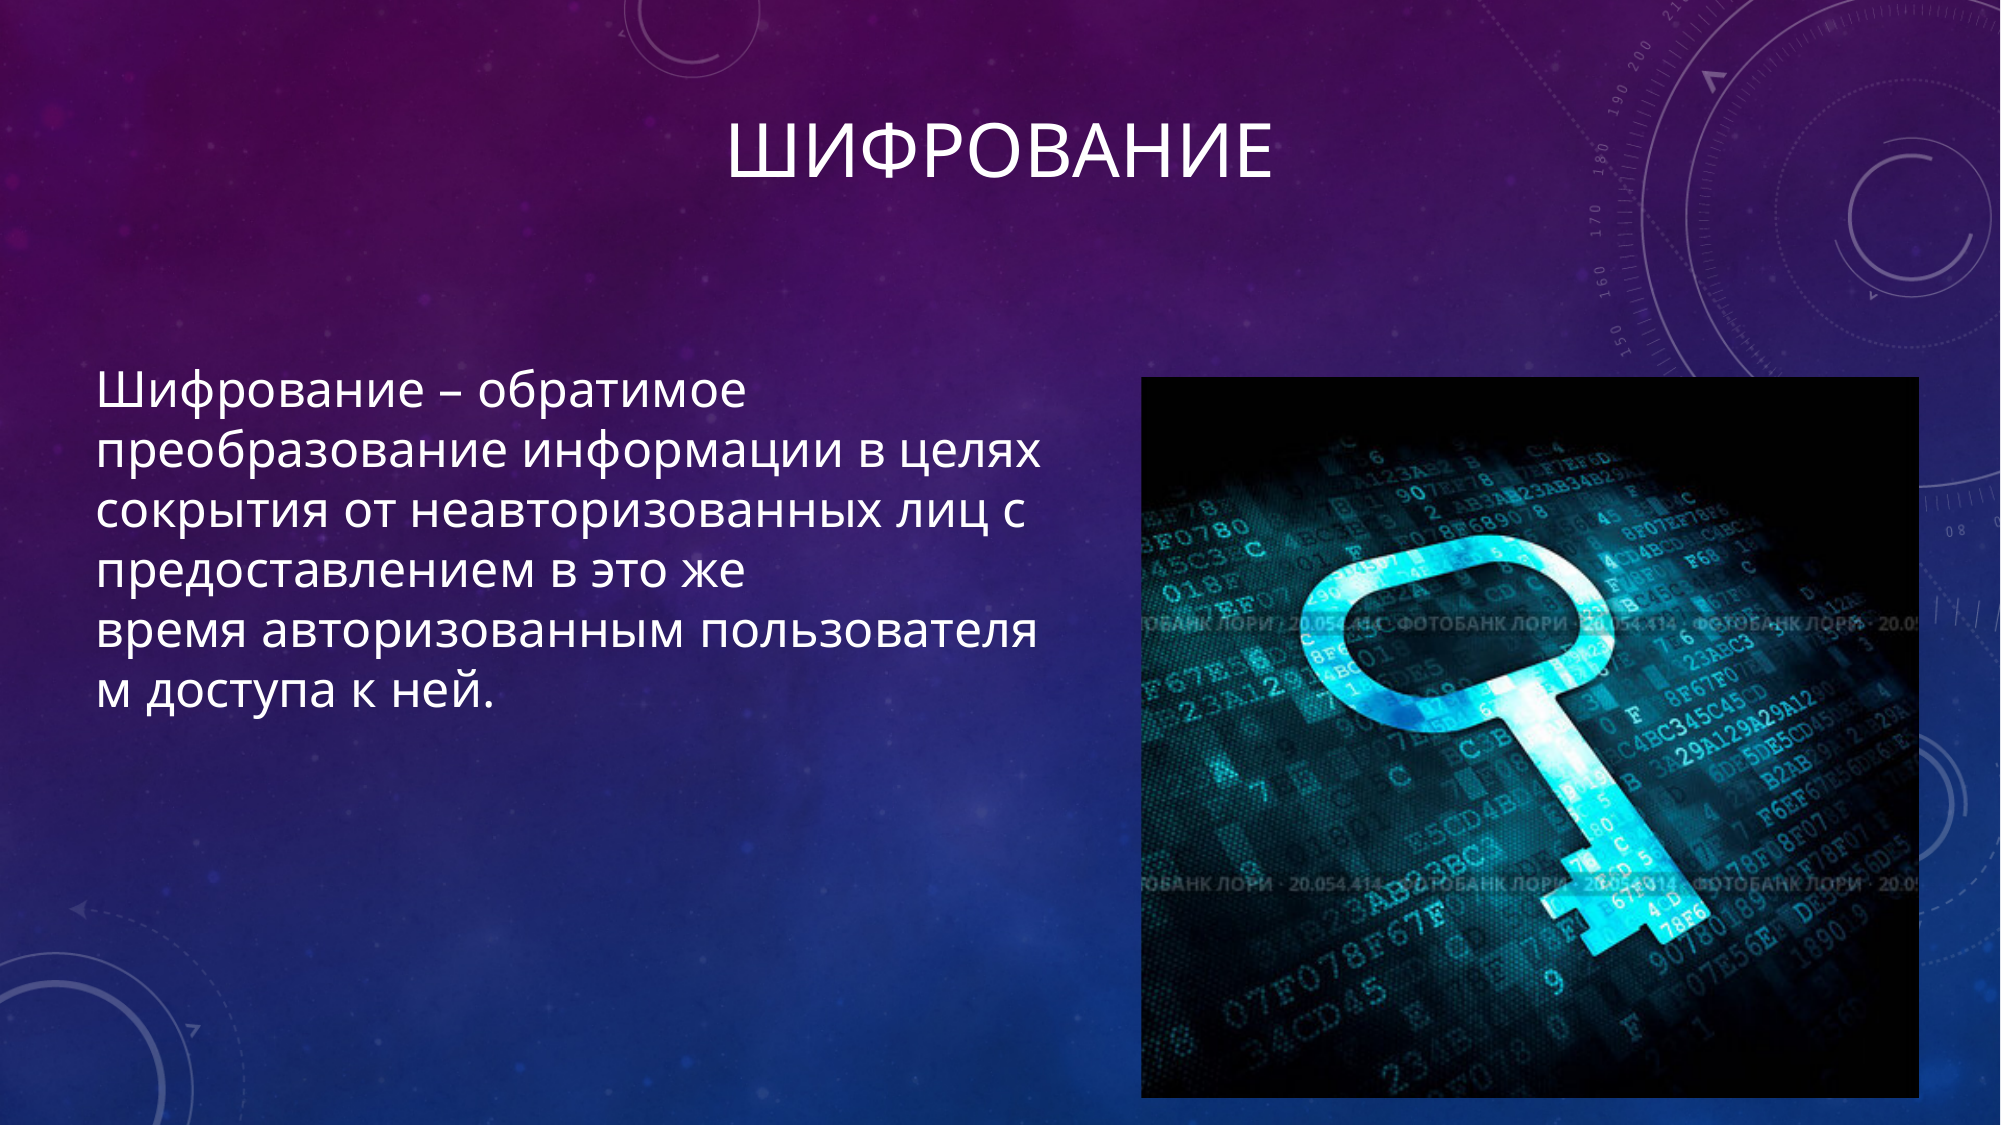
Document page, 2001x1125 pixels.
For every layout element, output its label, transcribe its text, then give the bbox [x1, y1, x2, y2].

picture [0, 0, 2001, 1125]
title Шифрование [169, 27, 1831, 267]
text_box Шифрование – обратимое преобразование информации в целях сокрытия от неавторизованных лиц с предоставлением в это же время авторизованным пользователям доступа к ней. [81, 350, 1071, 726]
